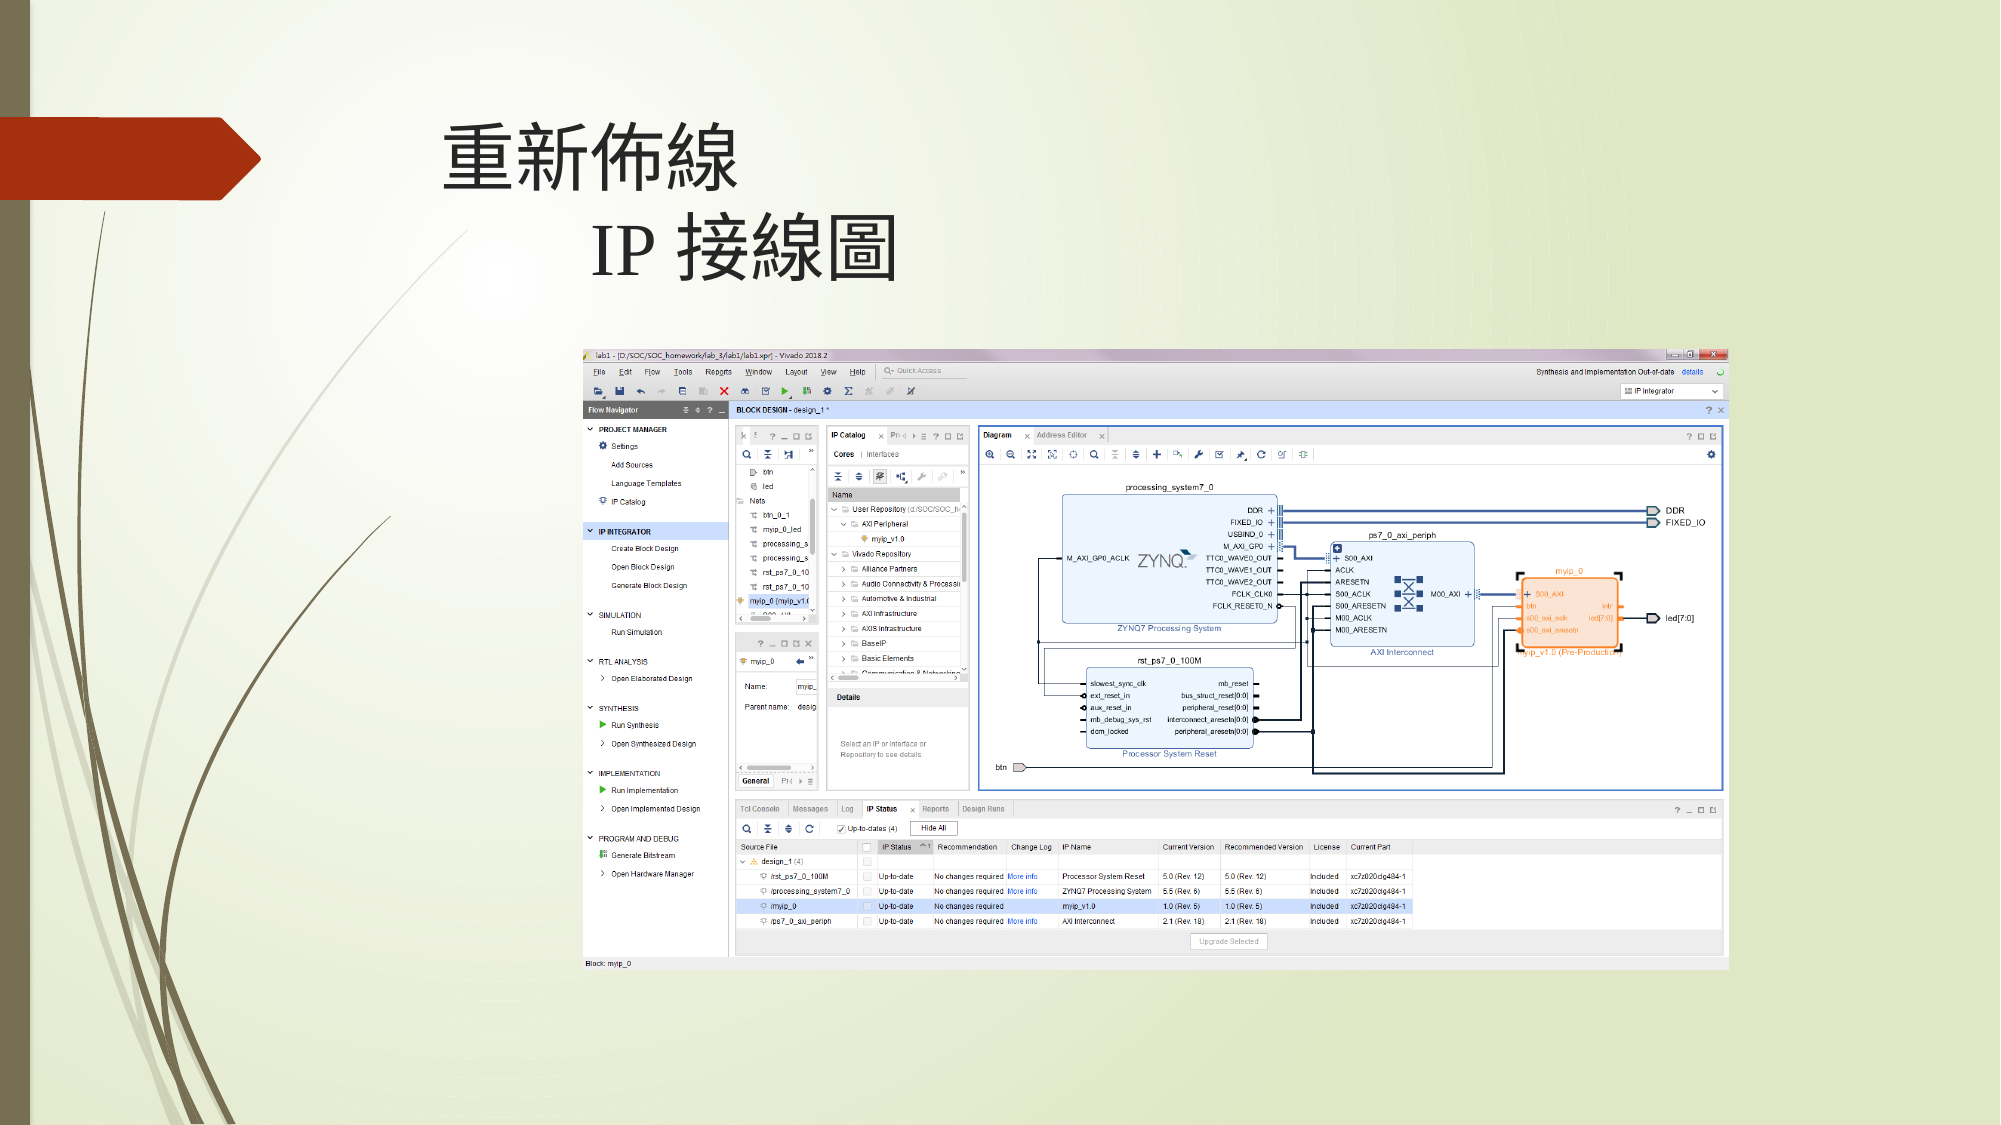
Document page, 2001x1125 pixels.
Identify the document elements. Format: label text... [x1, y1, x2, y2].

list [583, 349, 1729, 971]
title 重新佈線 IP接線圖 [425, 102, 1888, 313]
